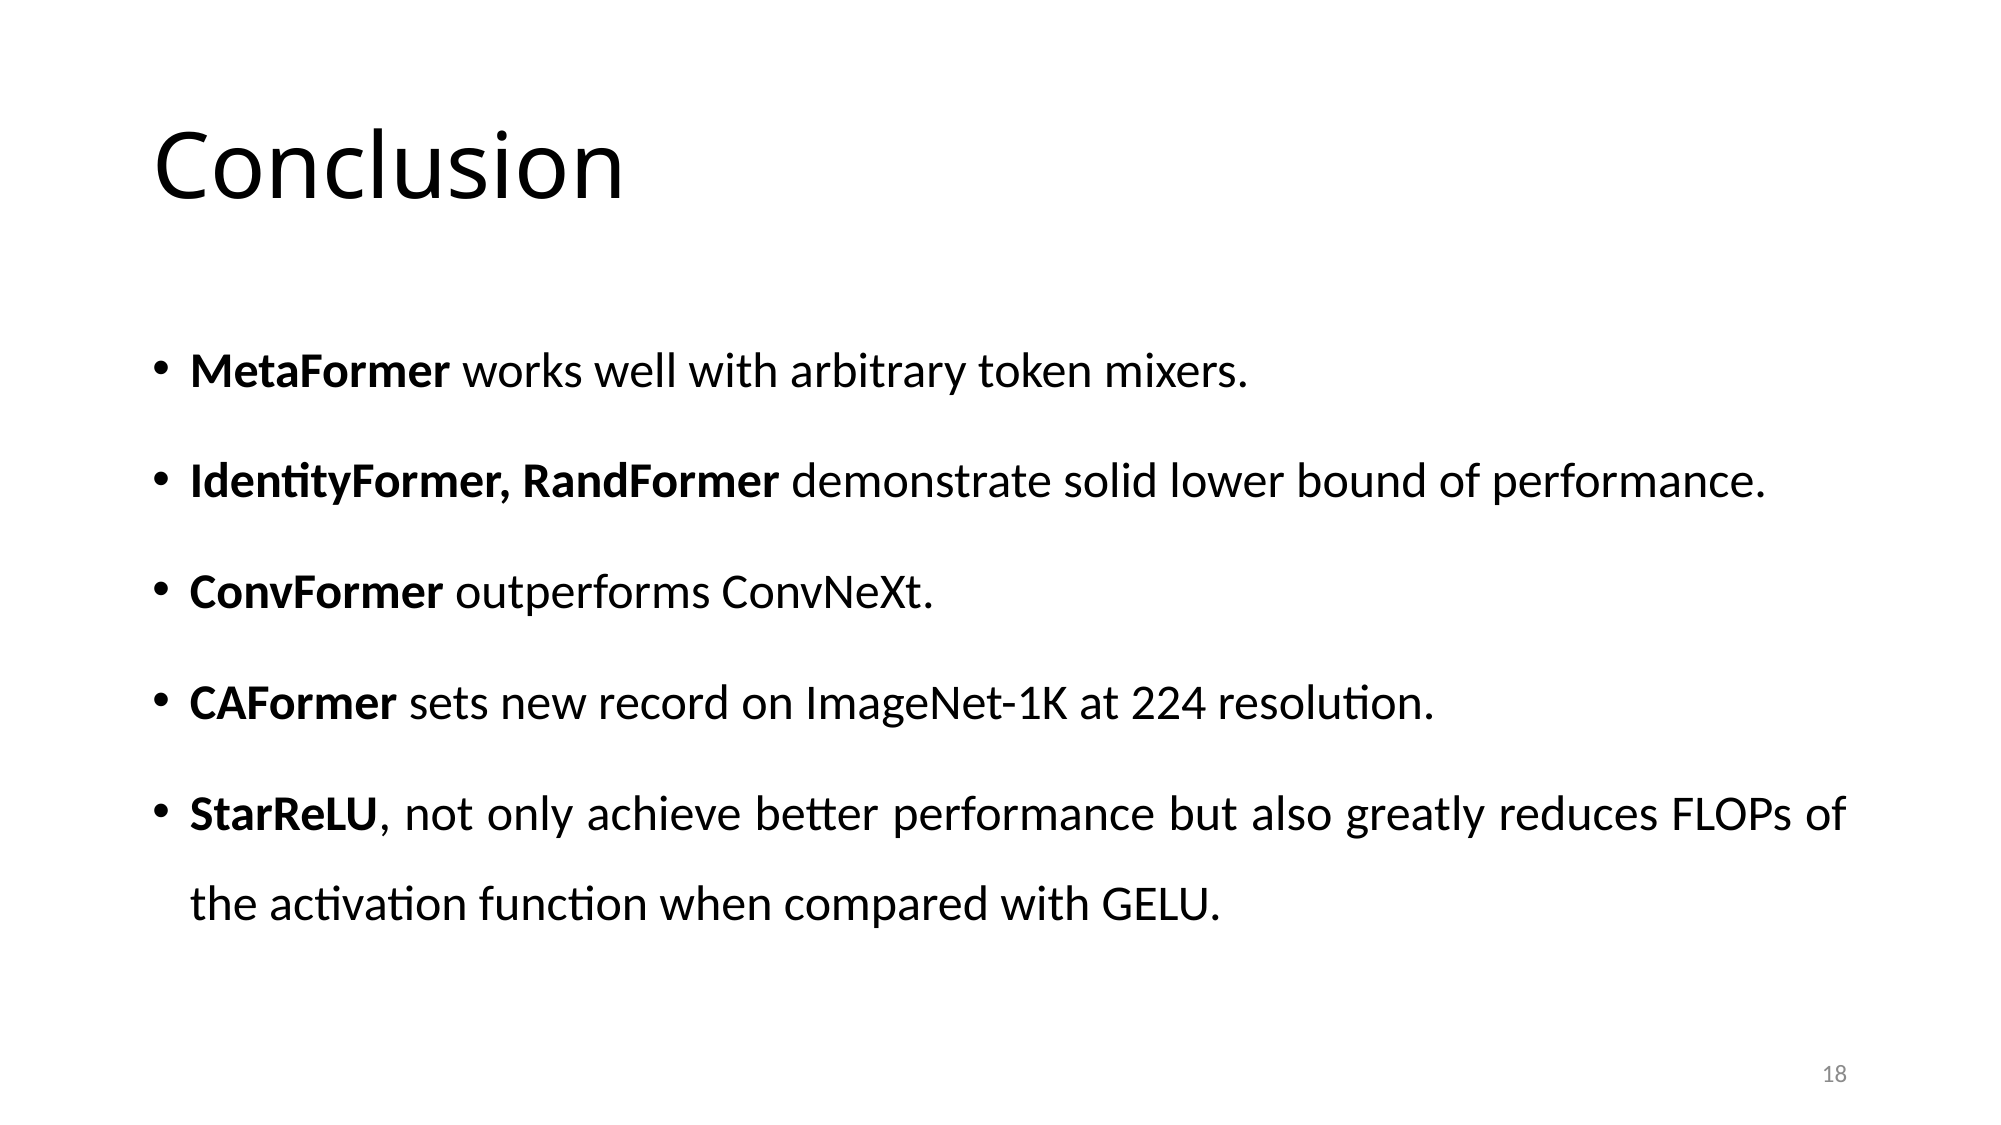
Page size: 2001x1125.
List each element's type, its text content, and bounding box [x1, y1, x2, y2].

slide_number 18 [1412, 1042, 1863, 1103]
list MetaFormer works well with arbitrary token mixers. IdentityFormer, RandFormer demonstrate solid lower bound of performance. ConvFormer outperforms ConvNeXt. CAFormer sets new record on ImageNet-1K at 224 resolution. StarReLU, not only achieve better performance but also greatly reduces FLOPs of the activation function when compared with GELU. [137, 299, 1863, 1014]
title Conclusion [137, 59, 1863, 278]
